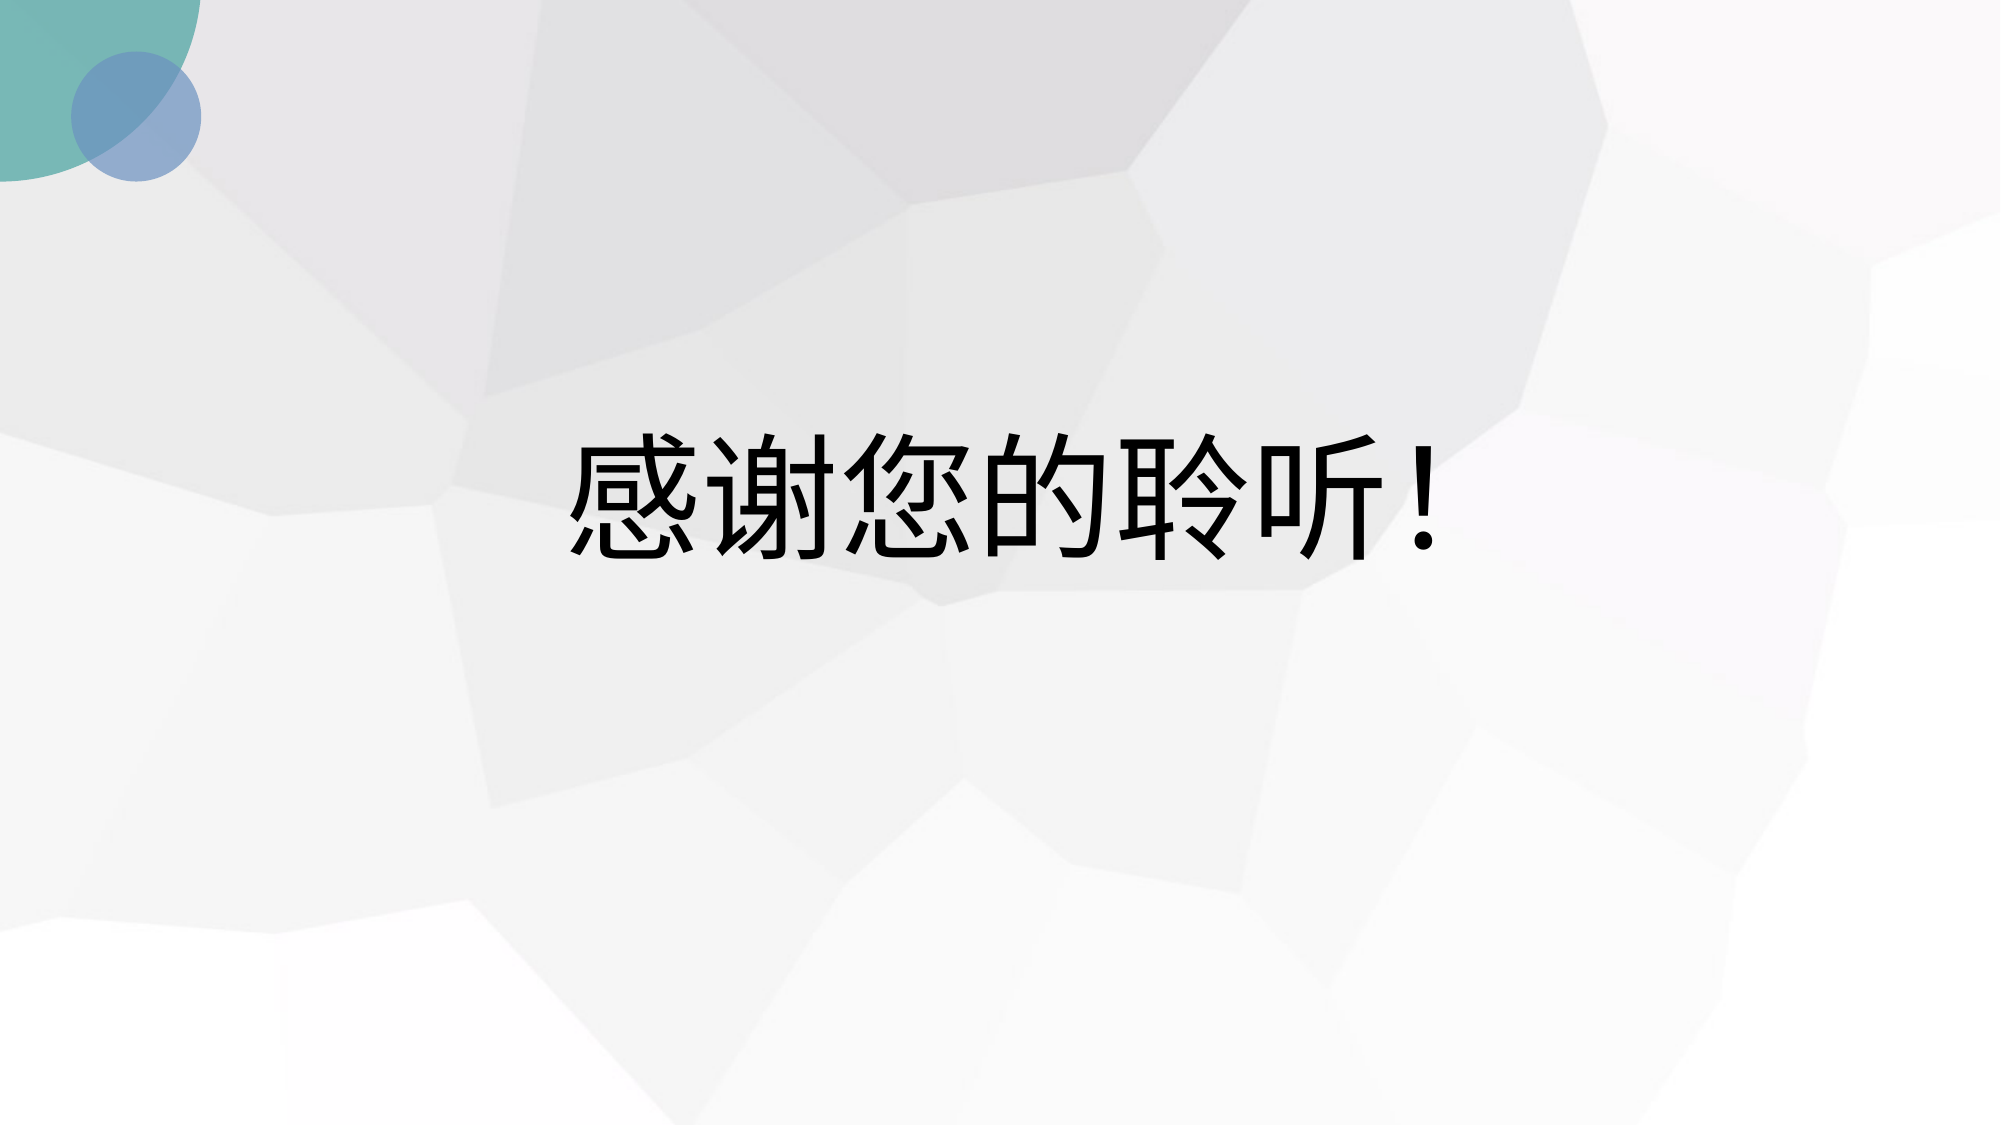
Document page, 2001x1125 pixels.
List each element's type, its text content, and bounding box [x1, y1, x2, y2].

text_box [70, 50, 203, 183]
text_box 感谢您的聆听！ [549, 359, 1688, 585]
text_box [0, 0, 202, 183]
picture [0, 0, 2001, 1125]
